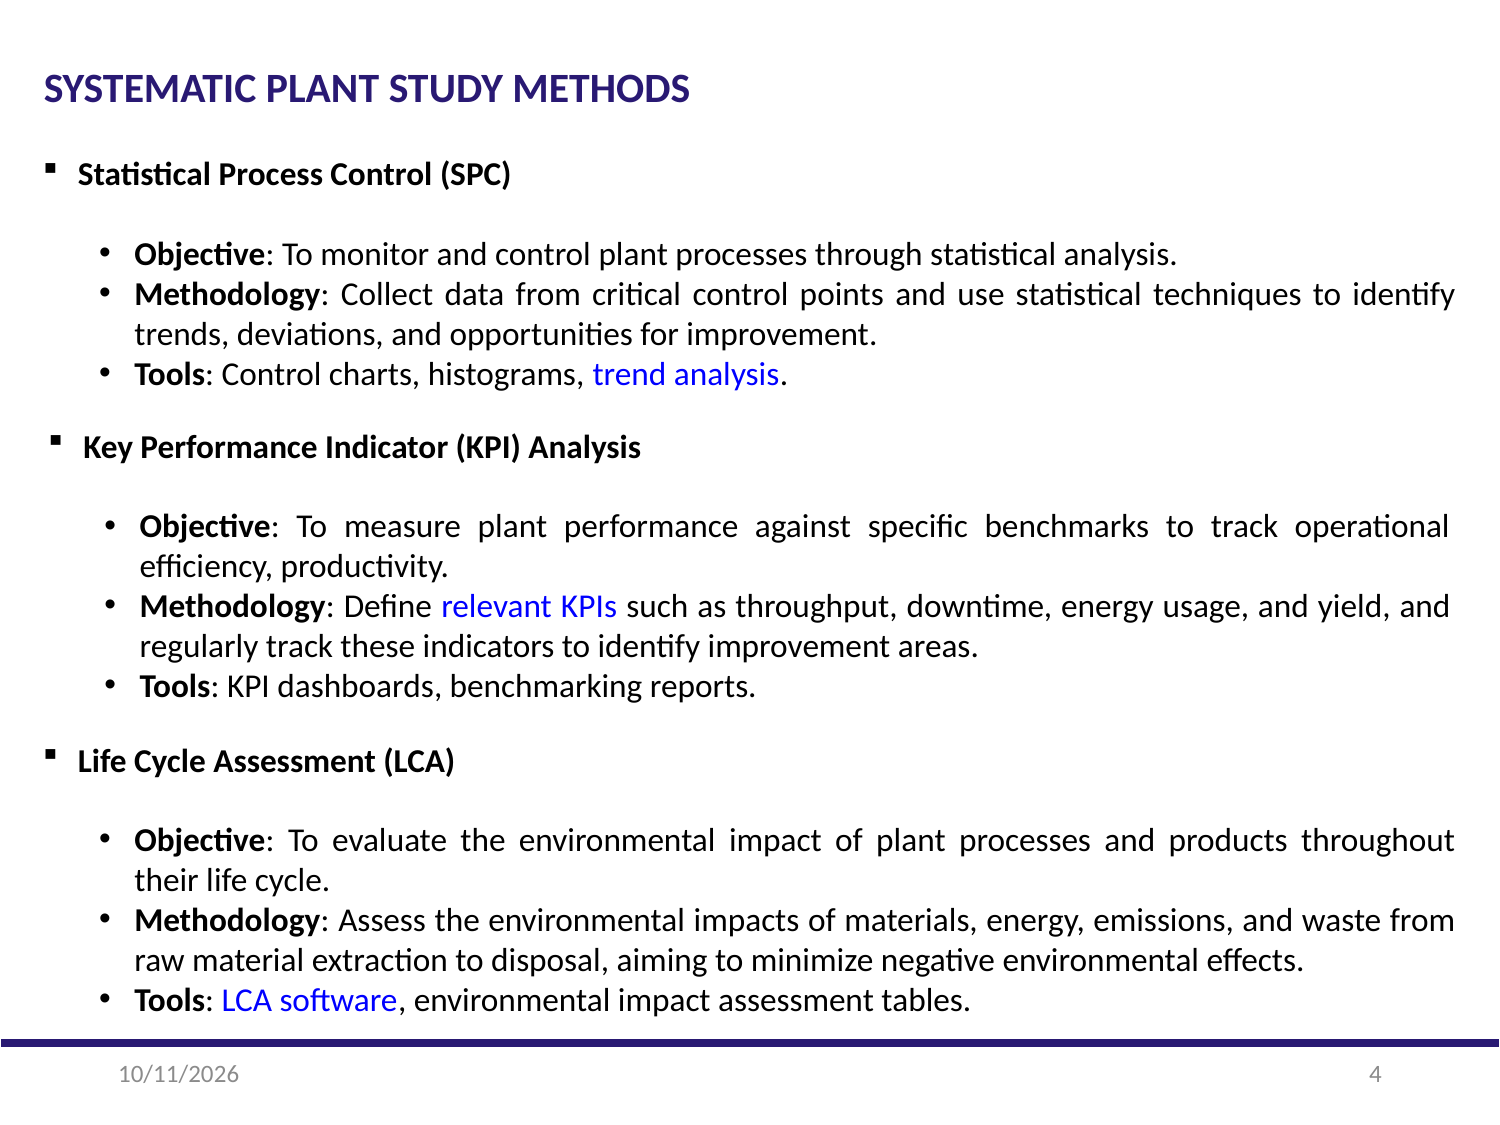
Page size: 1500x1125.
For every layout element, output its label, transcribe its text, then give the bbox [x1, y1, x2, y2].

text_box SYSTEMATIC PLANT STUDY METHODS [28, 53, 926, 119]
text_box 4 [1059, 1043, 1397, 1103]
text_box Statistical Process Control (SPC) Objective: To monitor and control plant processes through statistical analysis. Methodology: Collect data from critical control points and use statistical techniques to identify trends, deviations, and opportunities for improvement. Tools: Control charts, histograms, trend analysis. [28, 145, 1472, 400]
text_box Key Performance Indicator (KPI) Analysis Objective: To measure plant performance against specific benchmarks to track operational efficiency, productivity. Methodology: Define relevant KPIs such as throughput, downtime, energy usage, and yield, and regularly track these indicators to identify improvement areas. Tools: KPI dashboards, benchmarking reports. [33, 417, 1467, 712]
text_box Life Cycle Assessment (LCA) Objective: To evaluate the environmental impact of plant processes and products throughout their life cycle. Methodology: Assess the environmental impacts of materials, energy, emissions, and waste from raw material extraction to disposal, aiming to minimize negative environmental effects. Tools: LCA software, environmental impact assessment tables. [28, 731, 1472, 1026]
text_box 22-01-2025 [103, 1043, 441, 1103]
